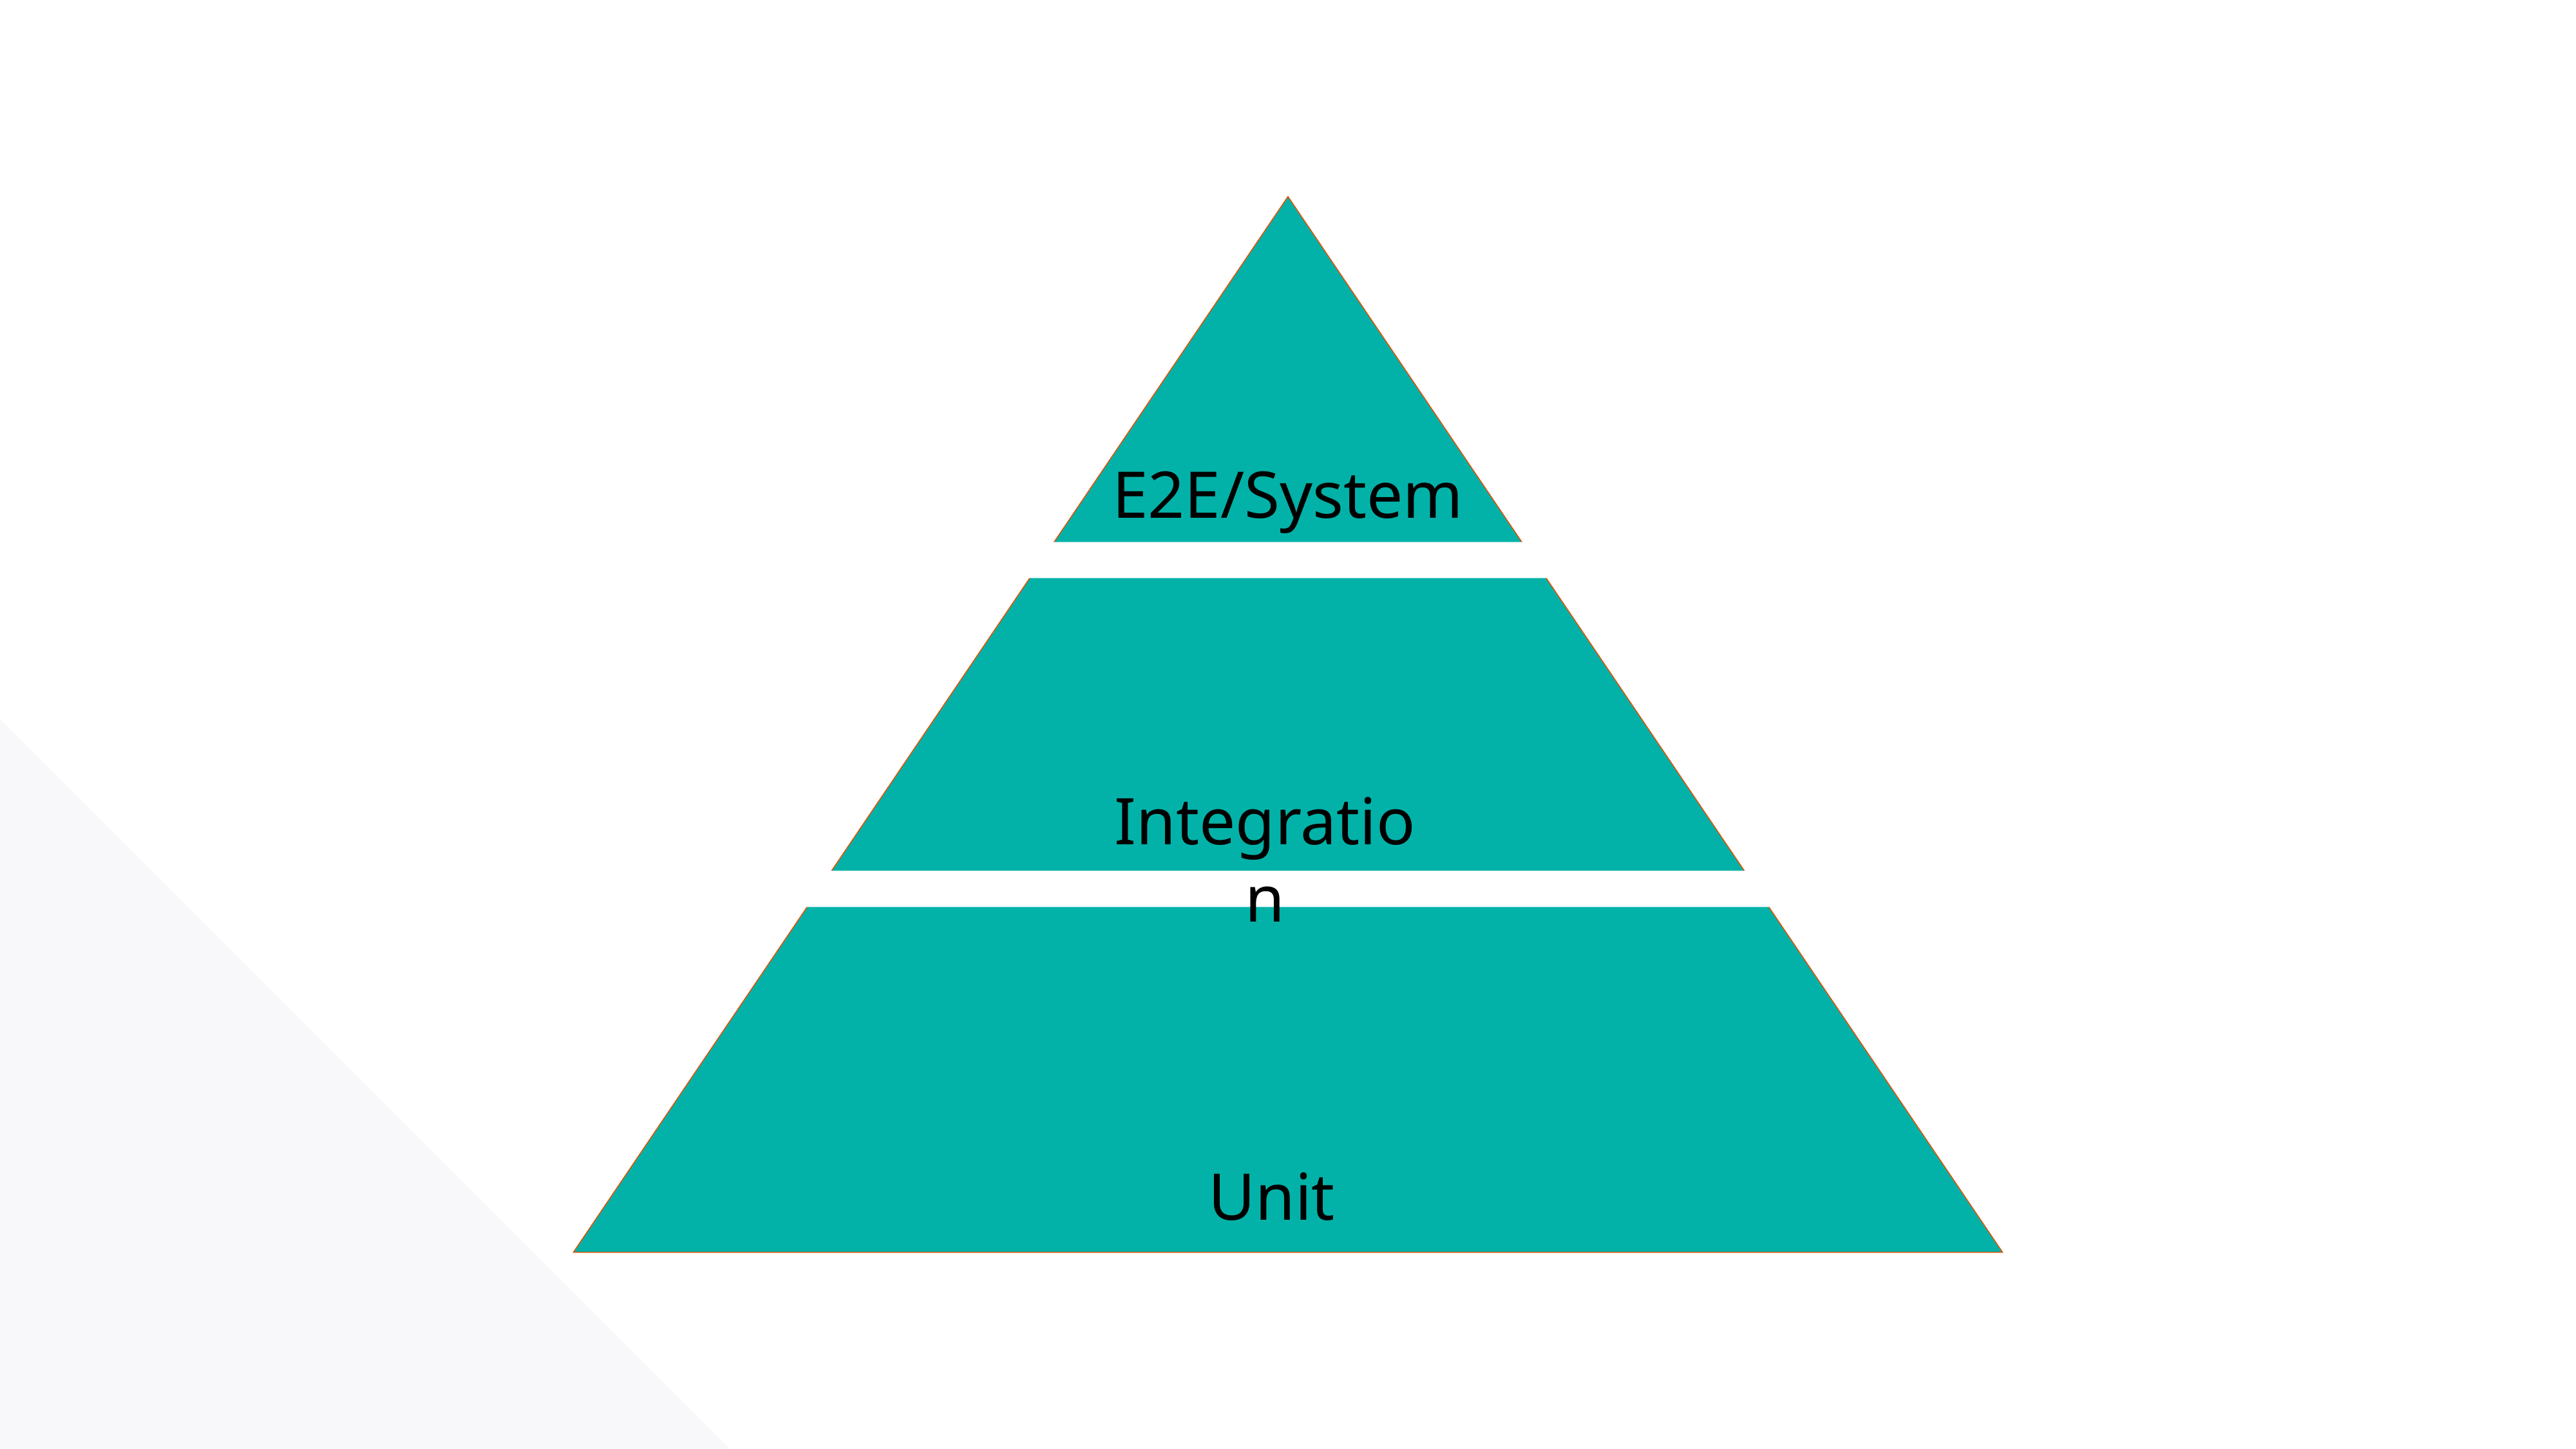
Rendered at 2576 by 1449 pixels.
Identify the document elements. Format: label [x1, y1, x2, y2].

text_box [573, 196, 2003, 1253]
